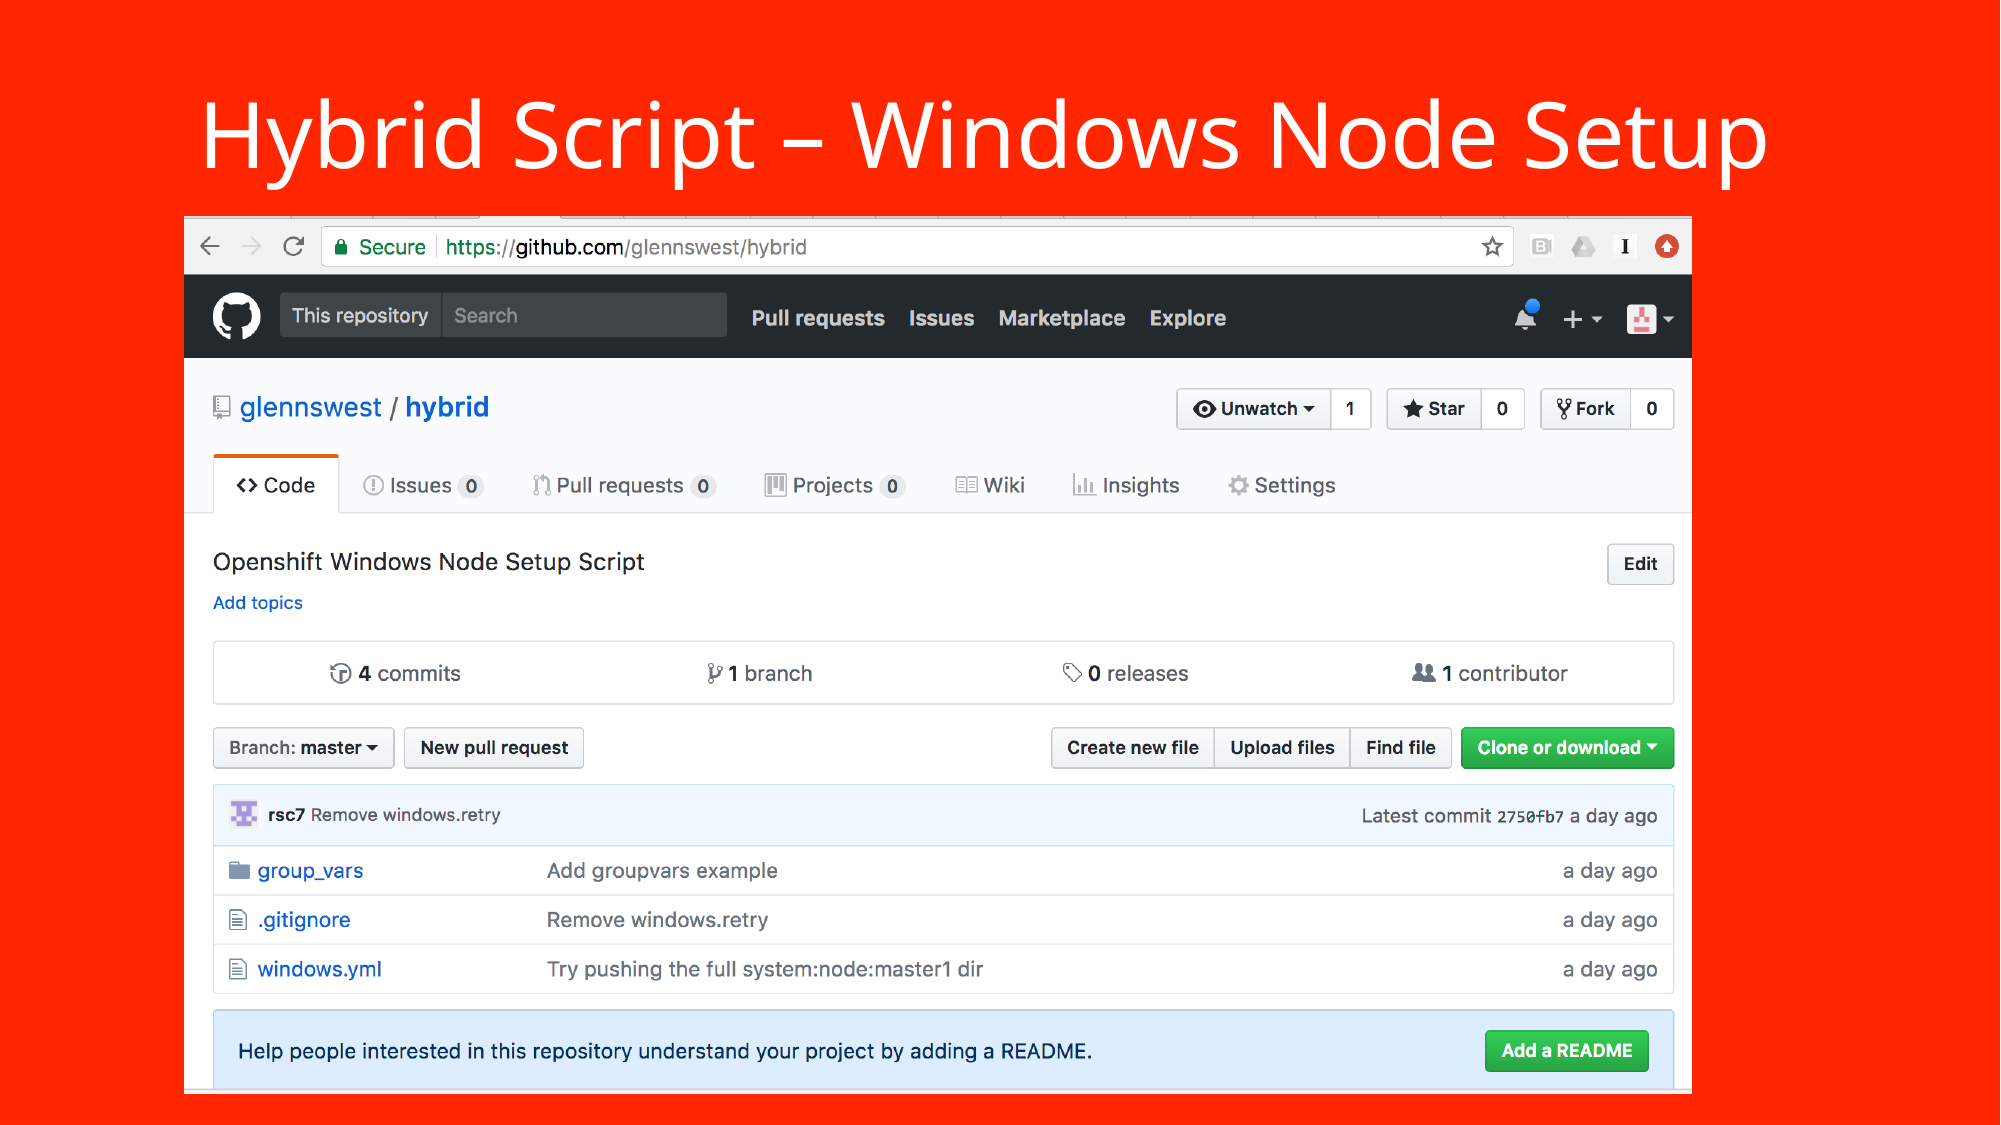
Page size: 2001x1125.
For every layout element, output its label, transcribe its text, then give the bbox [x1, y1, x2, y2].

picture [183, 216, 1692, 1094]
title Hybrid Script – Windows Node Setup [184, 29, 1909, 248]
